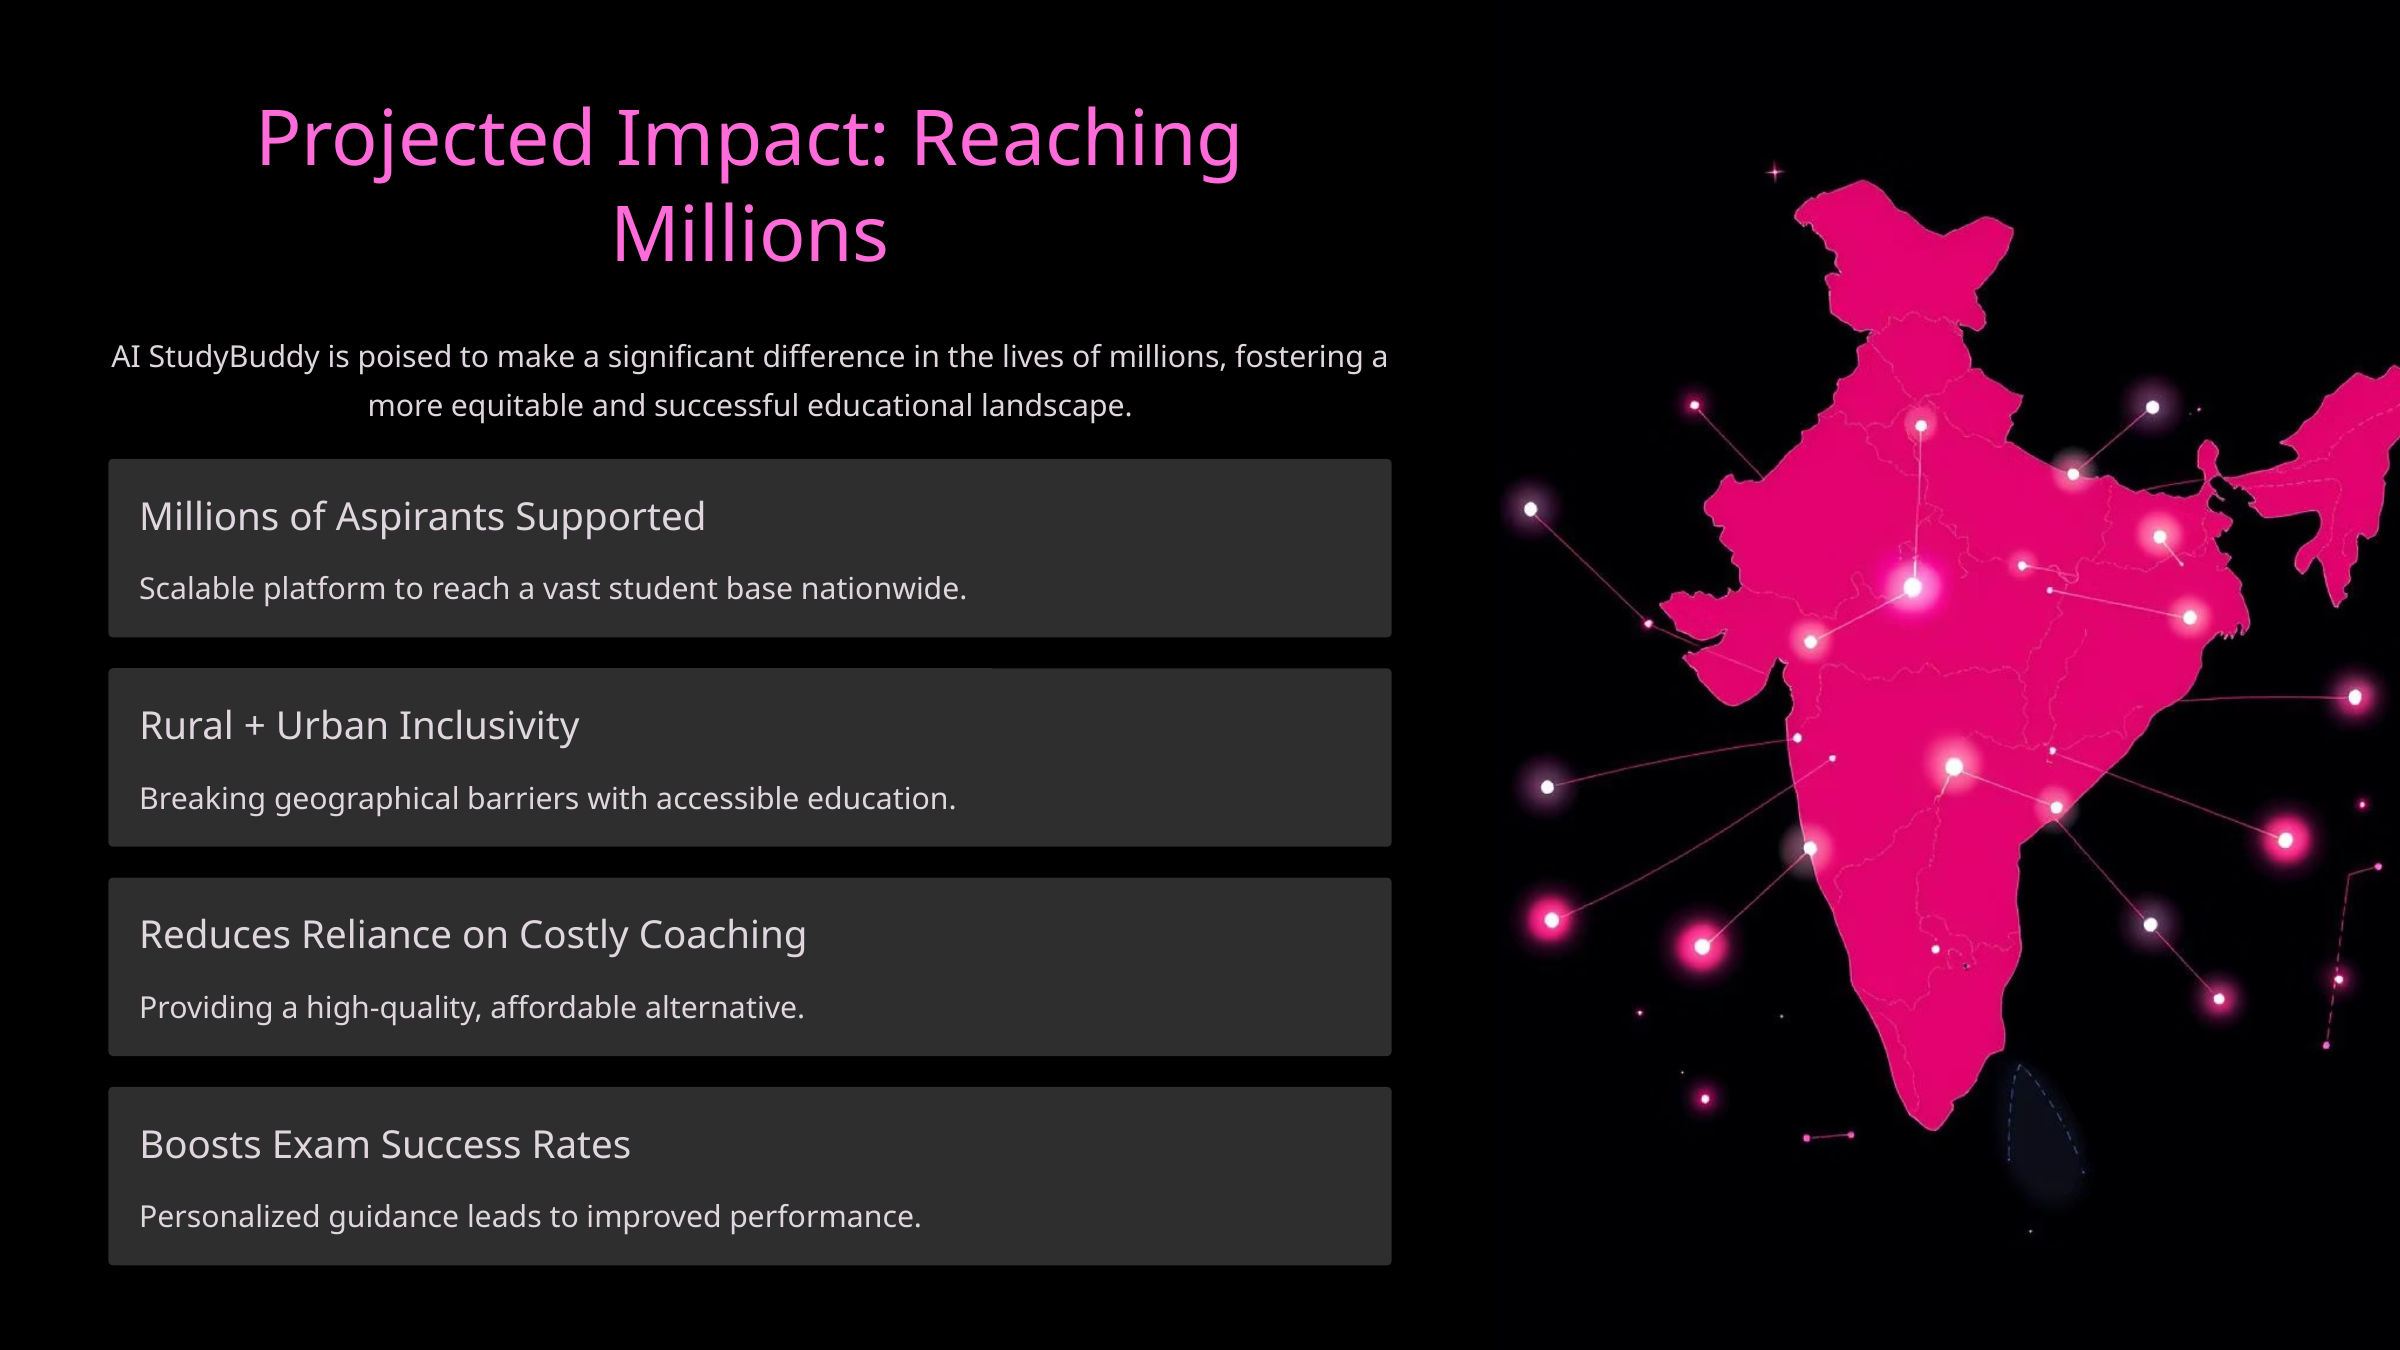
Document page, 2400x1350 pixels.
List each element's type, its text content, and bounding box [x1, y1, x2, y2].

text_box Reduces Reliance on Costly Coaching [139, 908, 952, 957]
text_box Scalable platform to reach a vast student base nationwide. [139, 556, 1361, 607]
text_box Personalized guidance leads to improved performance. [139, 1184, 1361, 1235]
text_box Boosts Exam Success Rates [139, 1117, 720, 1167]
text_box Breaking geographical barriers with accessible education. [139, 766, 1361, 816]
text_box AI StudyBuddy is poised to make a significant difference in the lives of millions, fostering a more equitable and successful educational landscape. [108, 325, 1392, 425]
text_box [108, 1086, 1392, 1266]
text_box Rural + Urban Inclusivity [139, 699, 720, 748]
text_box Projected Impact: Reaching Millions [108, 85, 1392, 279]
text_box Providing a high-quality, affordable alternative. [139, 975, 1361, 1025]
text_box Millions of Aspirants Supported [139, 489, 859, 539]
picture [1499, 0, 2400, 1350]
text_box [108, 877, 1392, 1057]
text_box [108, 668, 1392, 847]
text_box [108, 458, 1392, 638]
